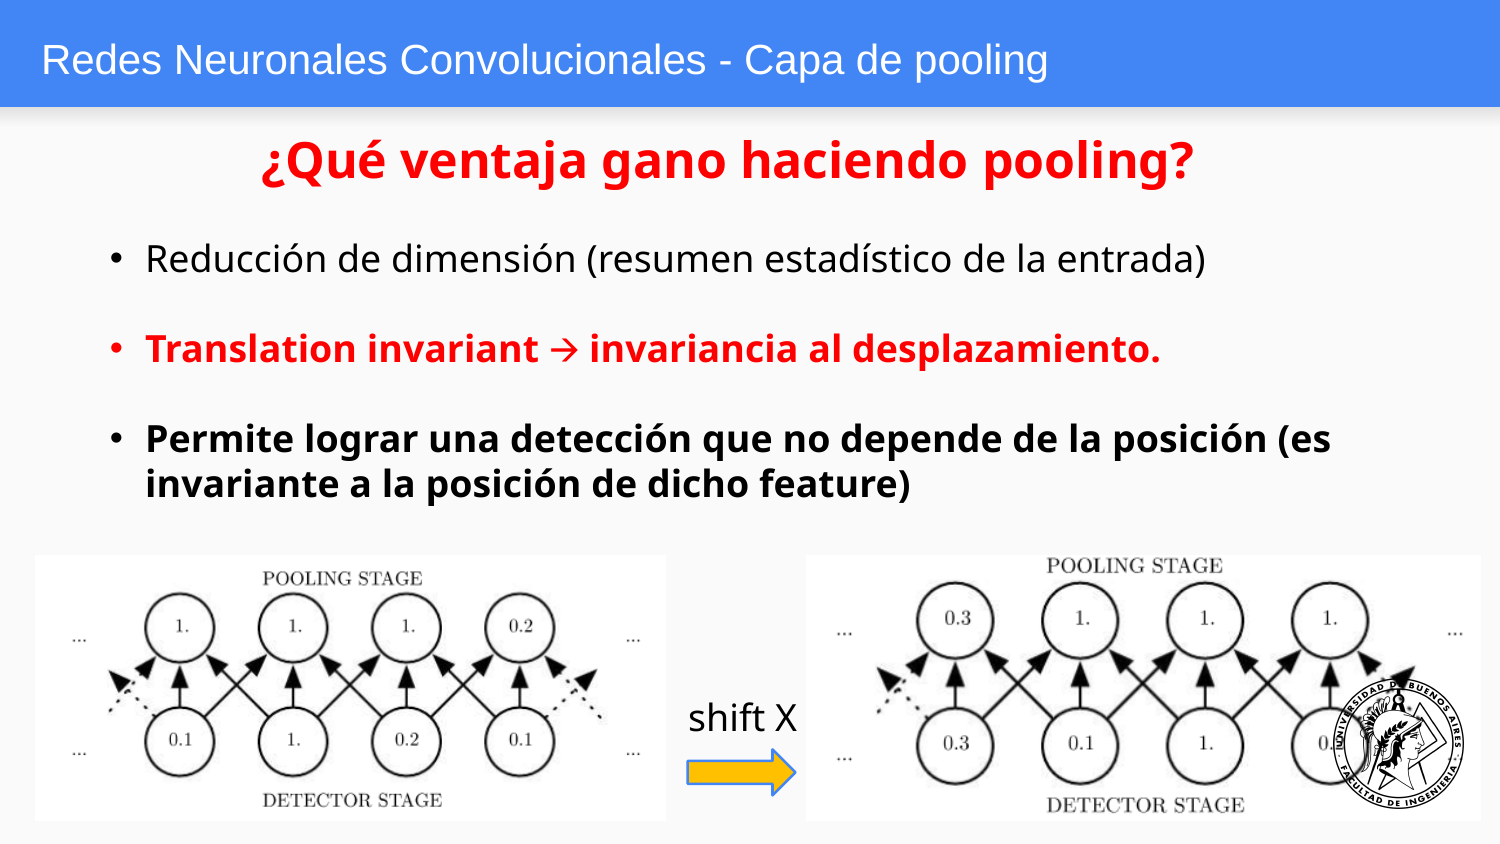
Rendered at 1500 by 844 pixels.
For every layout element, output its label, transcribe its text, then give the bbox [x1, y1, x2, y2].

picture [35, 555, 667, 822]
text_box [687, 749, 796, 796]
text_box shift X [677, 688, 801, 746]
text_box ¿Qué ventaja gano haciendo pooling? [0, 129, 1481, 185]
text_box Reducción de dimensión (resumen estadístico de la entrada) Translation invariant 🡪 invariancia al desplazamiento. Permite lograr una detección que no depende de la posición (es invariante a la posición de dicho feature) [98, 185, 1391, 514]
title Redes Neuronales Convolucionales - Capa de pooling [26, 15, 1474, 91]
picture [806, 555, 1482, 822]
